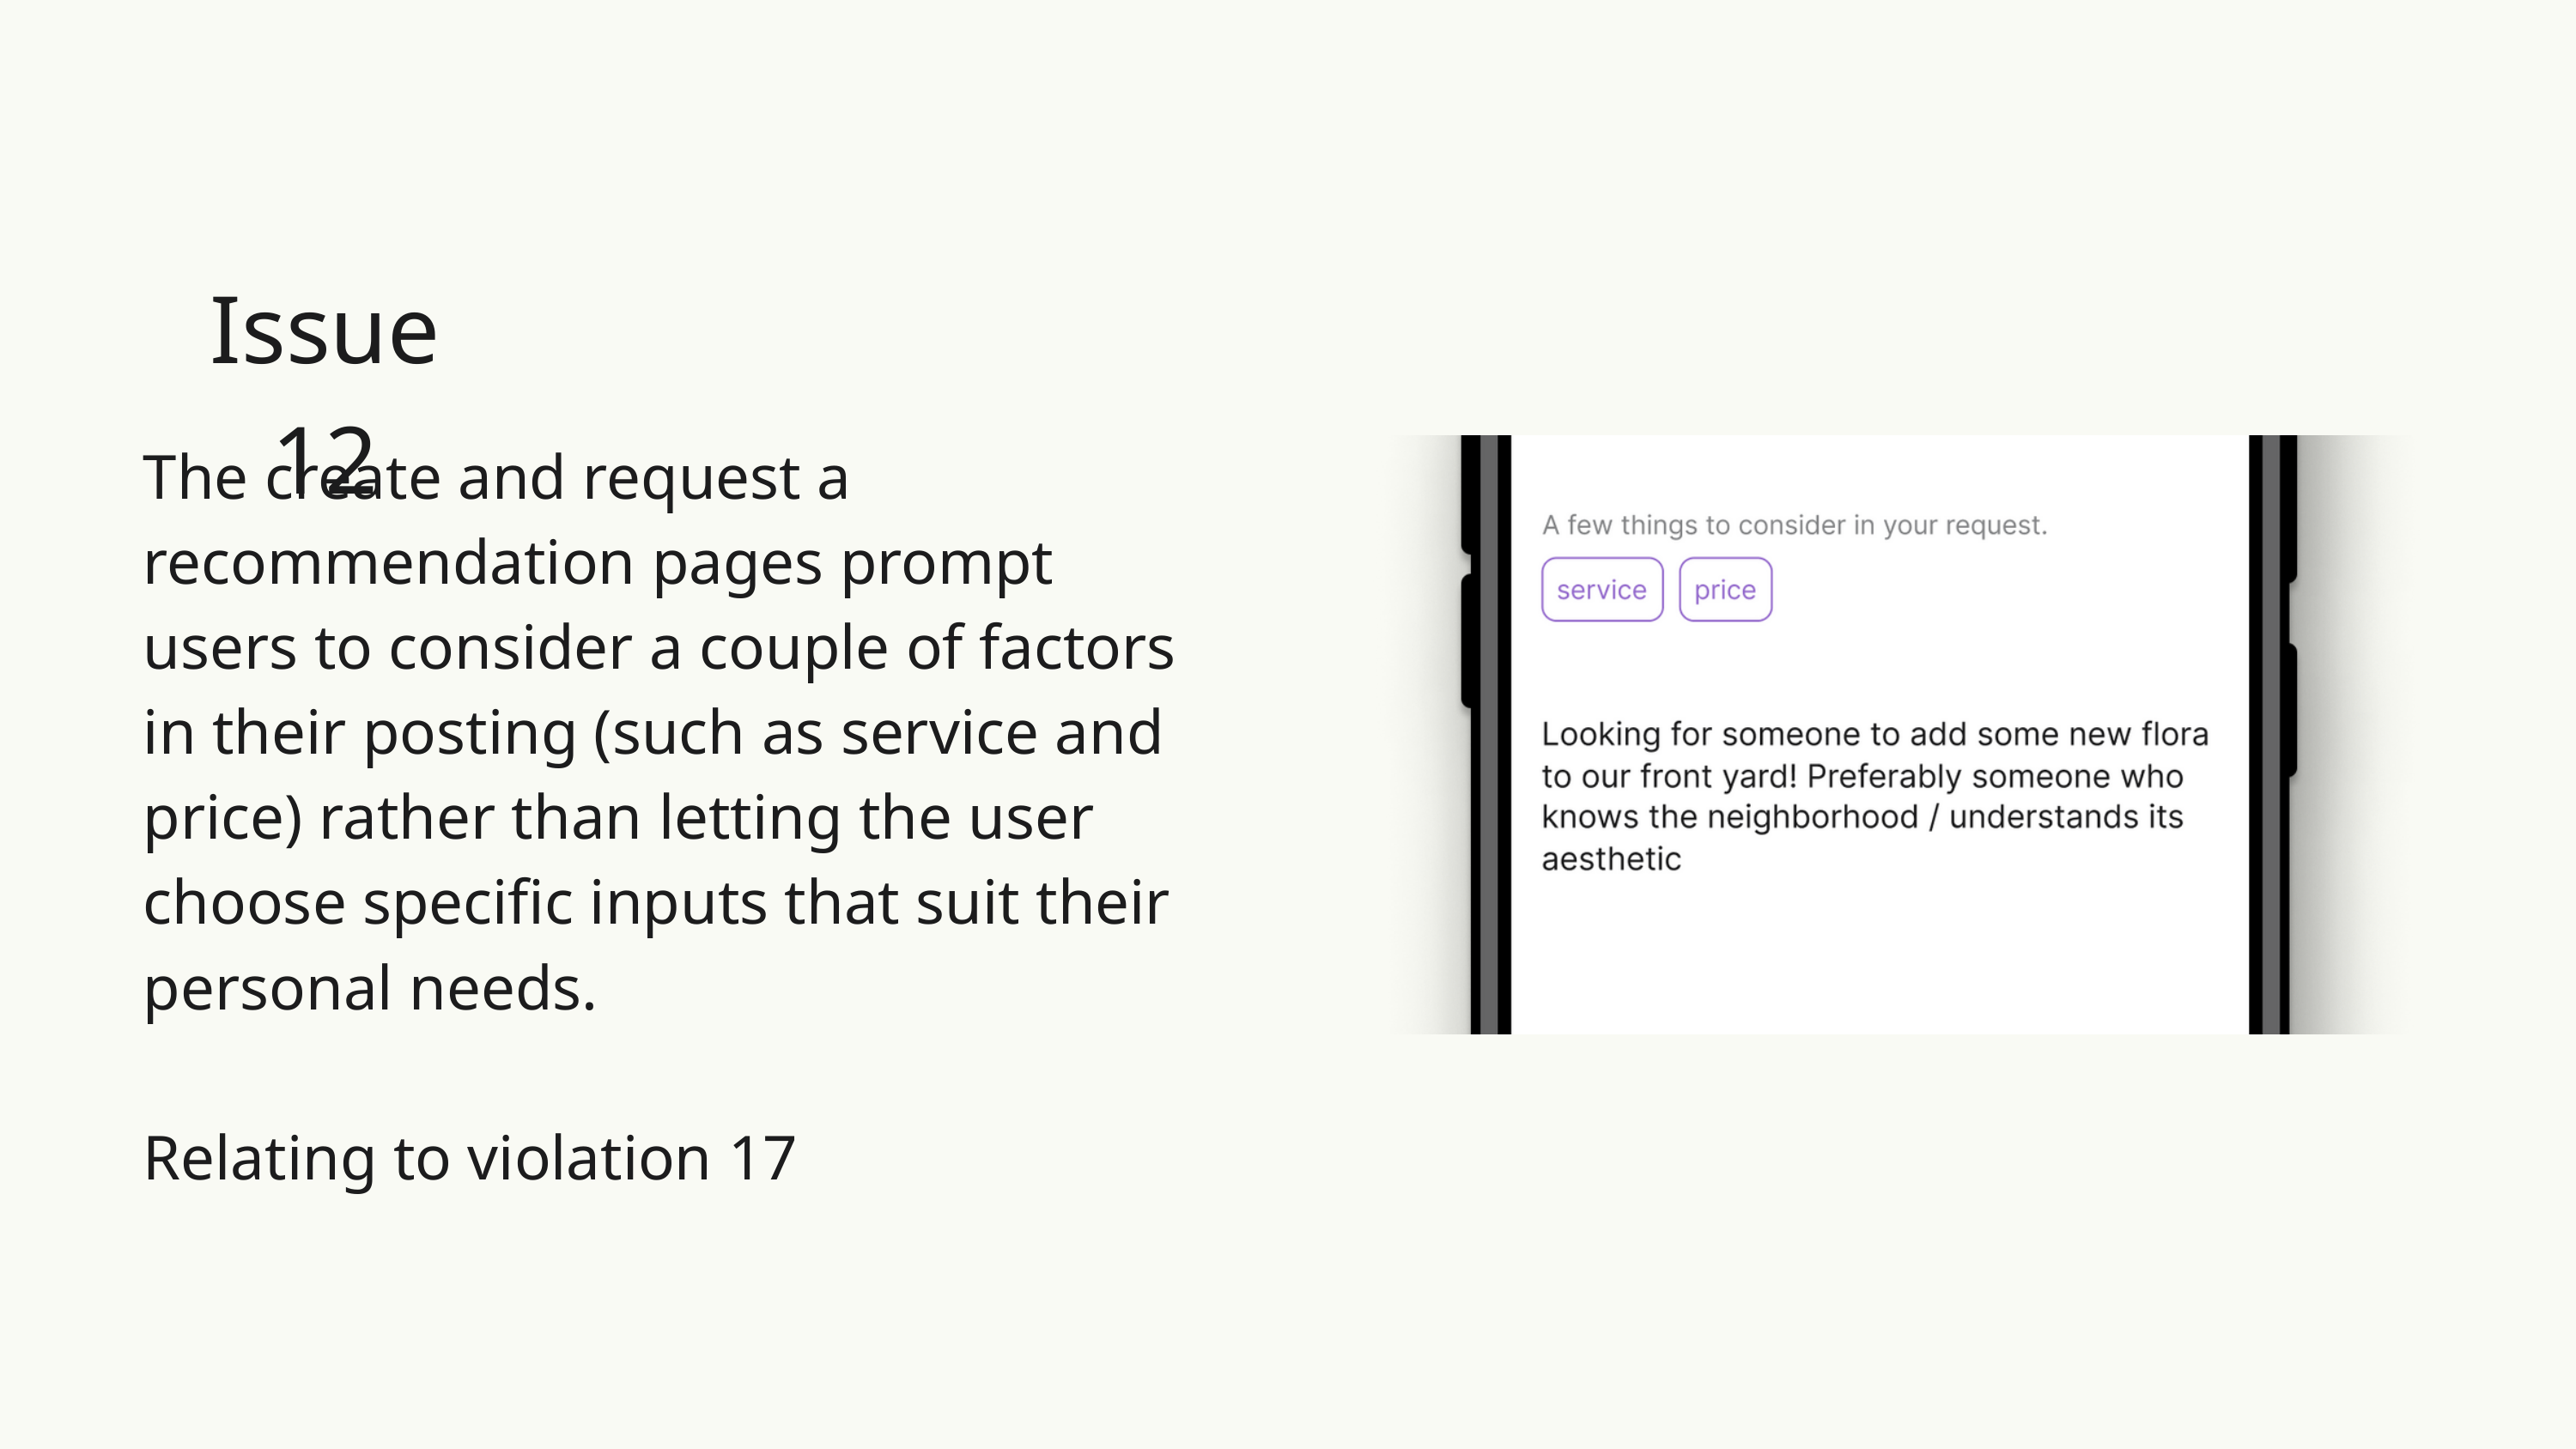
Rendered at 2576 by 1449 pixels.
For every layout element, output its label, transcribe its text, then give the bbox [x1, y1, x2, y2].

text_box Issue 12 [146, 252, 505, 426]
text_box The create and request a recommendation pages prompt users to consider a couple of factors in their posting (such as service and price) rather than letting the user choose specific inputs that suit their personal needs. Relating to violation 17 [143, 426, 1221, 1277]
text_box [1365, 435, 2432, 1034]
